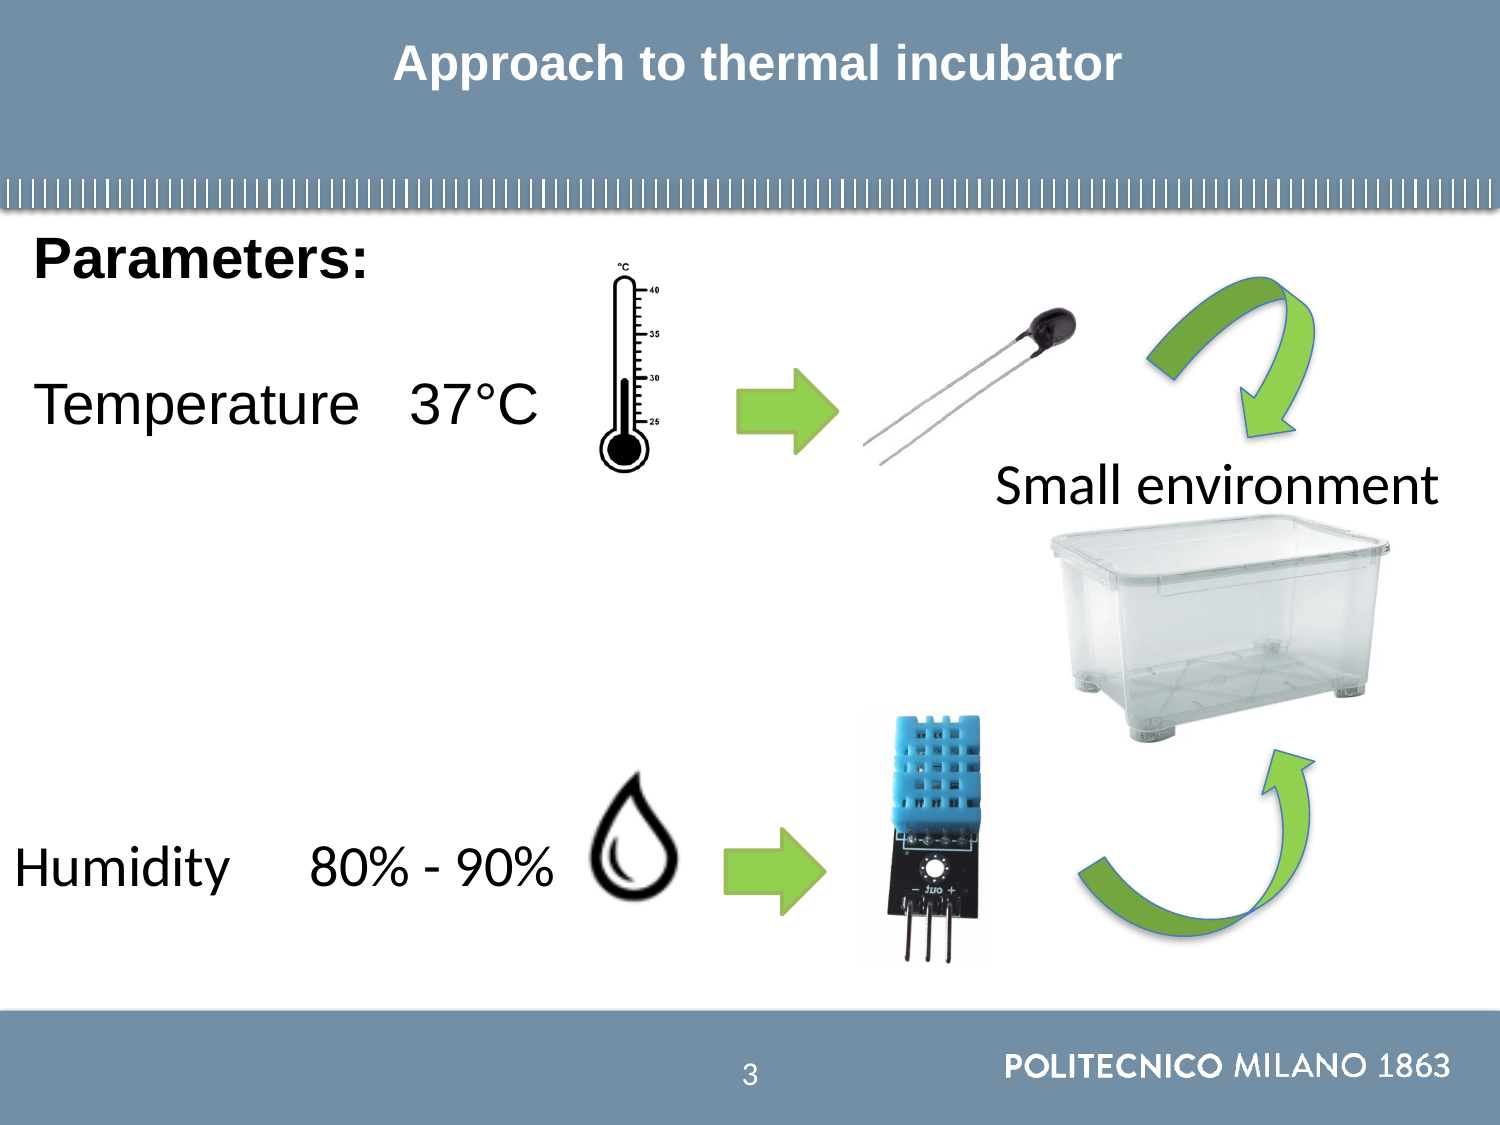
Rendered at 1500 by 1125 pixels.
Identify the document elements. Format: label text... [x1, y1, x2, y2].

picture [999, 1041, 1456, 1089]
picture [582, 261, 666, 478]
picture [1039, 495, 1394, 748]
text_box [736, 367, 840, 456]
list Parameters: Temperature 37°C [18, 213, 671, 587]
text_box [1077, 756, 1316, 937]
text_box Humidity 80% - 90% [0, 820, 554, 906]
picture [861, 707, 991, 967]
picture [863, 275, 1079, 474]
text_box Small environment [980, 439, 1490, 524]
text_box [1146, 276, 1316, 439]
picture [559, 738, 689, 937]
text_box [723, 827, 827, 917]
slide_number 3 [581, 1042, 919, 1103]
title Approach to thermal incubator [60, 22, 1455, 161]
